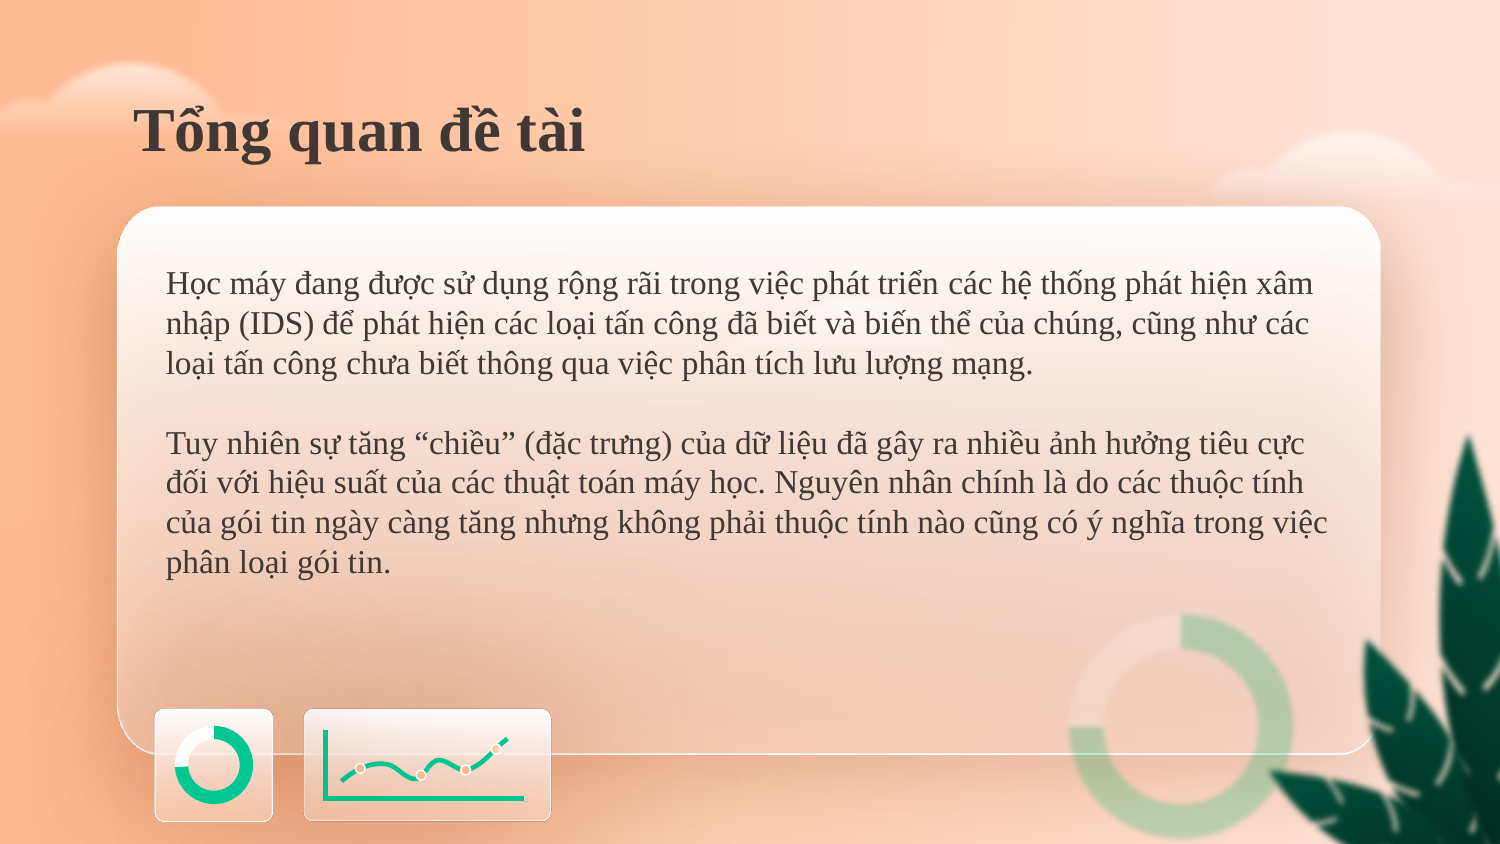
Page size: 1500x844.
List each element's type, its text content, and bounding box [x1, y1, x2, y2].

title Tổng quan đề tài [118, 88, 1382, 152]
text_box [301, 708, 553, 822]
subtitle Học máy đang được sử dụng rộng rãi trong việc phát triển các hệ thống phát hiện xâm nhập (IDS) để phát hiện các loại tấn công đã biết và biến thể của chúng, cũng như các loại tấn công chưa biết thông qua việc phân tích lưu lượng mạng. Tuy nhiên sự tăng “chiều” (đặc trưng) của dữ liệu đã gây ra nhiều ảnh hưởng tiêu cực đối với hiệu suất của các thuật toán máy học. Nguyên nhân chính là do các thuộc tính của gói tin ngày càng tăng nhưng không phải thuộc tính nào cũng có ý nghĩa trong việc phân loại gói tin. [150, 246, 1348, 651]
picture [0, 0, 1500, 844]
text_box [154, 708, 274, 822]
